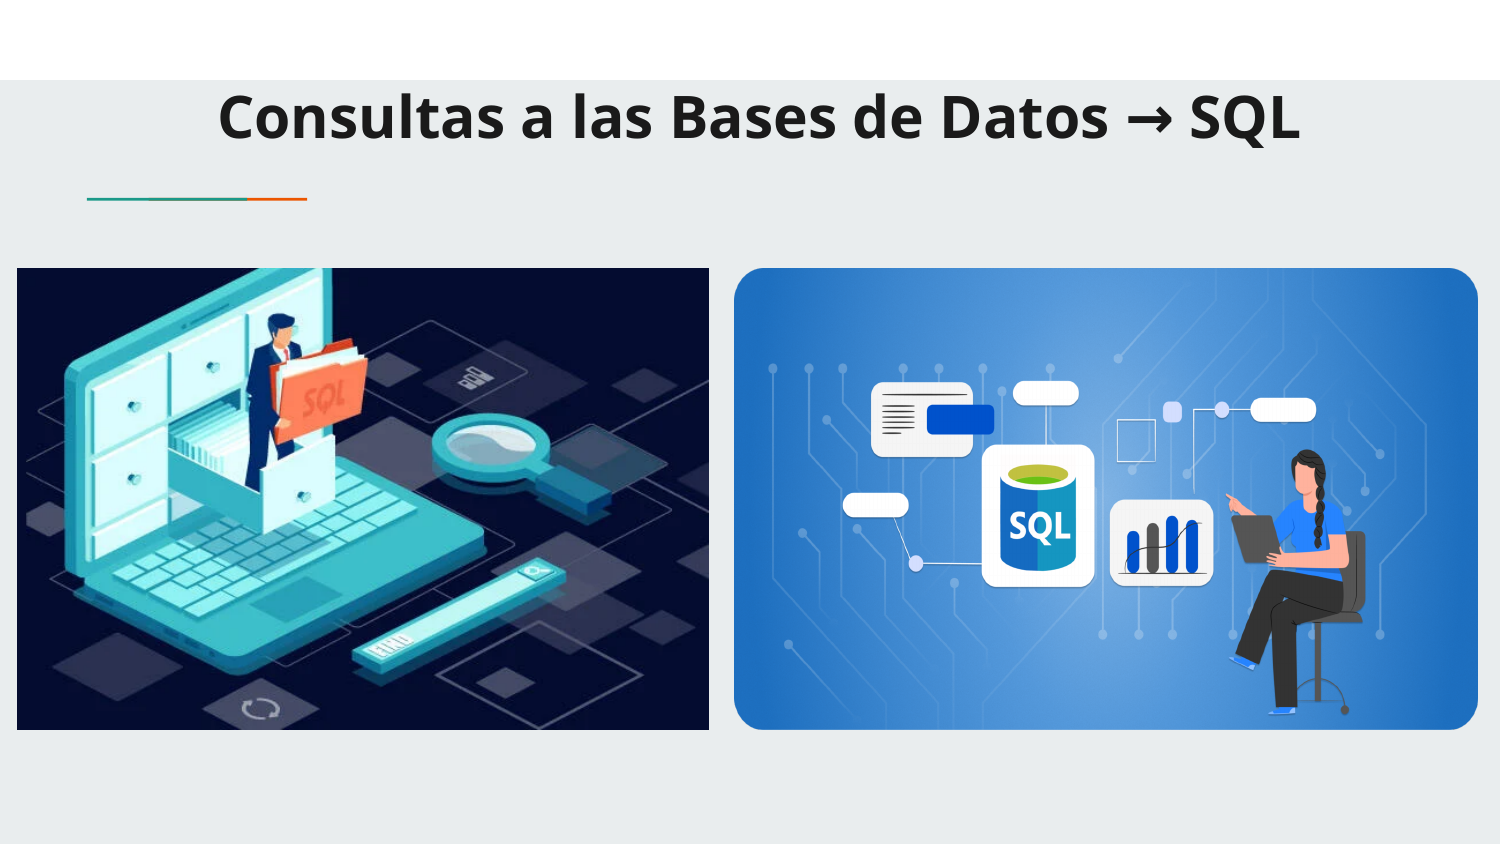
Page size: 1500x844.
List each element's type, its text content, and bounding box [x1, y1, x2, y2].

title Consultas a las Bases de Datos → SQL [60, 61, 1459, 172]
picture [734, 268, 1479, 730]
picture [17, 268, 709, 730]
